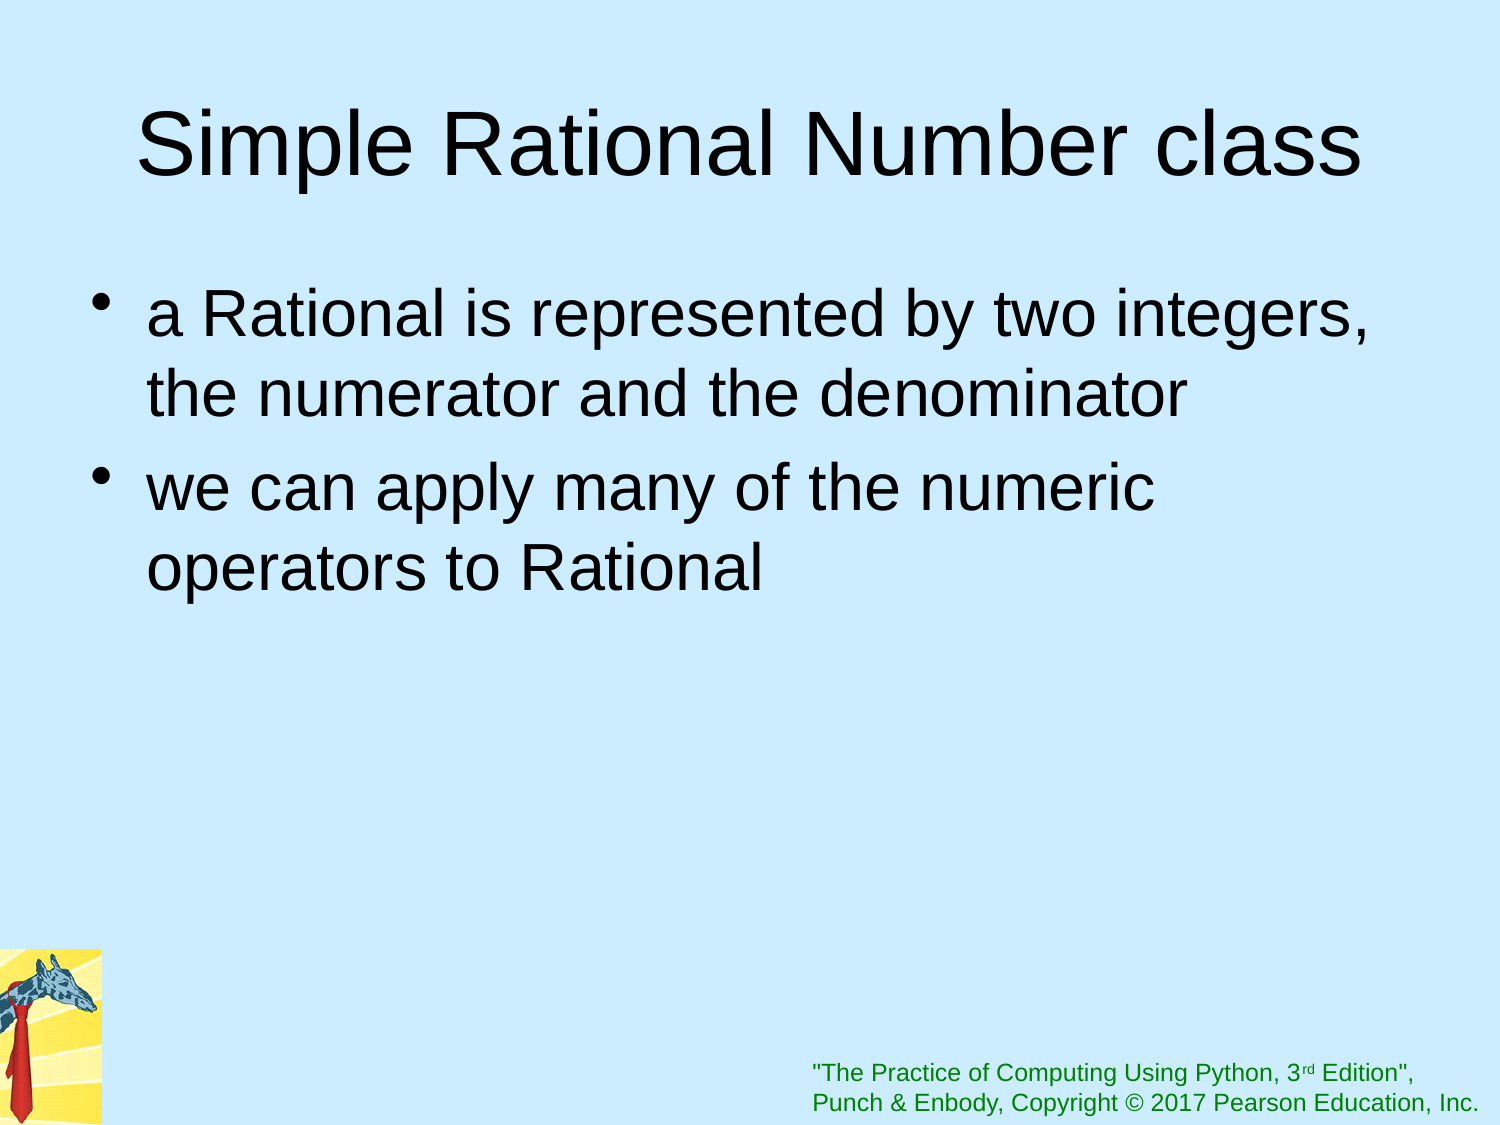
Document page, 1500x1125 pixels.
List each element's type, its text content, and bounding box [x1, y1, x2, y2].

picture [0, 949, 102, 1125]
title Simple Rational Number class [75, 45, 1425, 233]
list a Rational is represented by two integers, the numerator and the denominator we can apply many of the numeric operators to Rational [75, 262, 1425, 1005]
